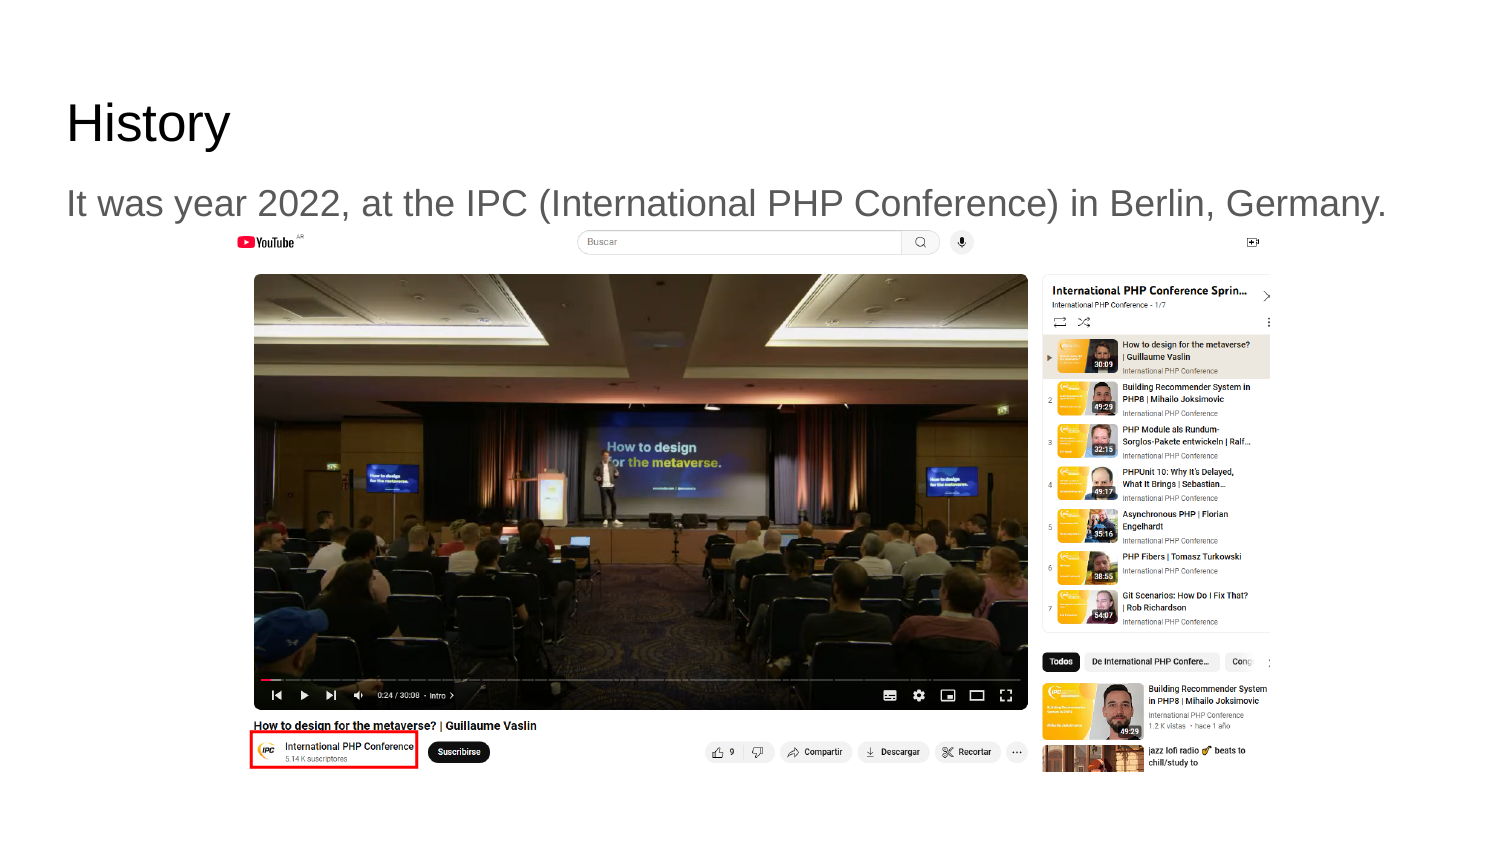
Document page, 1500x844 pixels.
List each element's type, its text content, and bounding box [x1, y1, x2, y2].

list It was year 2022, at the IPC (International PHP Conference) in Berlin, Germany. [51, 157, 1449, 252]
title History [51, 72, 1449, 157]
picture [230, 228, 1270, 772]
